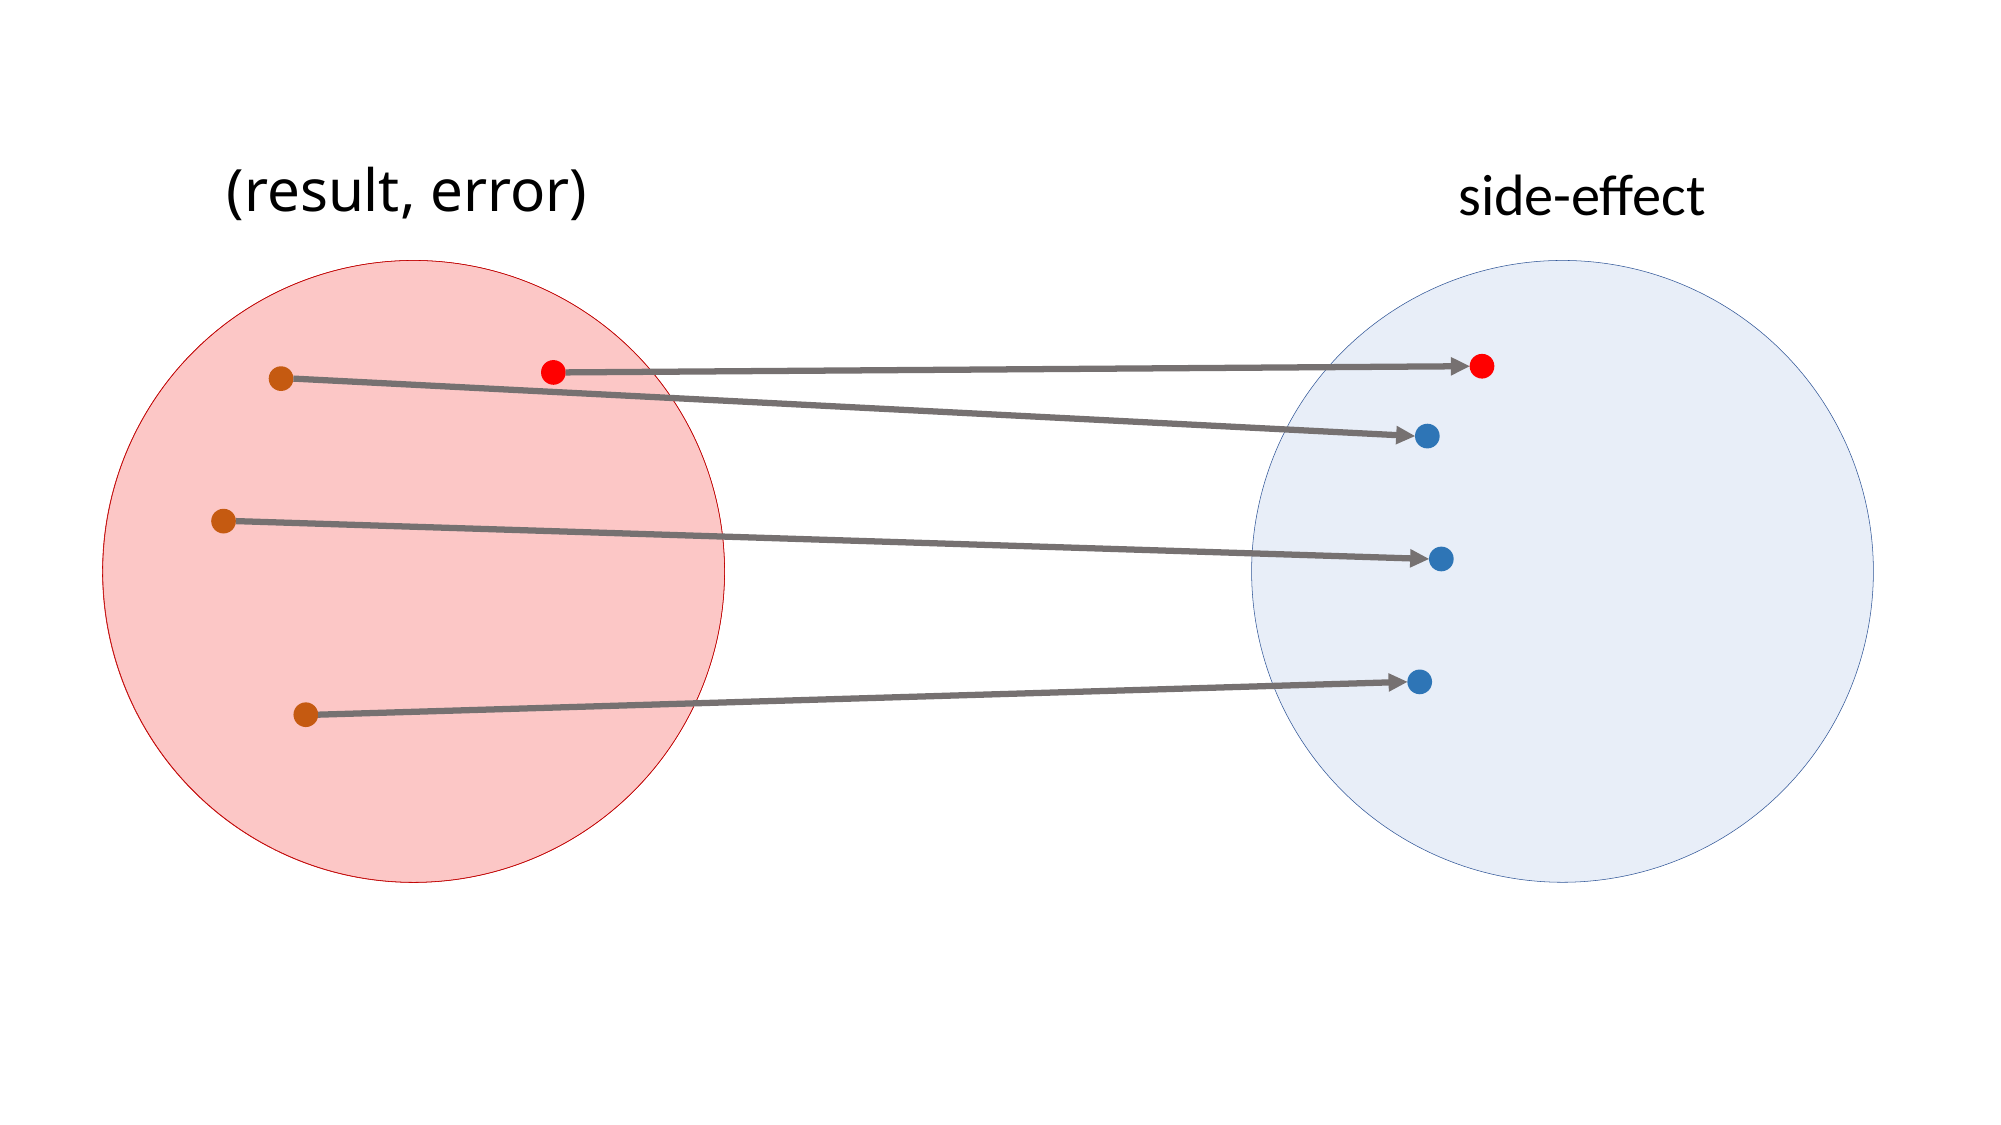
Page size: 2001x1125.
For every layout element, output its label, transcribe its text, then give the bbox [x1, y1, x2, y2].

text_box side-effect [1443, 149, 1721, 235]
text_box [1250, 259, 1875, 884]
text_box [210, 507, 237, 535]
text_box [318, 681, 1408, 715]
text_box [1428, 545, 1455, 573]
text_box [293, 378, 1415, 437]
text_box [565, 366, 1470, 373]
text_box [267, 365, 294, 393]
text_box [1414, 422, 1441, 450]
text_box [539, 359, 567, 378]
text_box [1406, 668, 1434, 696]
text_box [292, 701, 319, 729]
text_box [101, 259, 726, 884]
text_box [235, 521, 1429, 559]
text_box (result, error) [212, 145, 603, 231]
text_box [1468, 352, 1496, 380]
